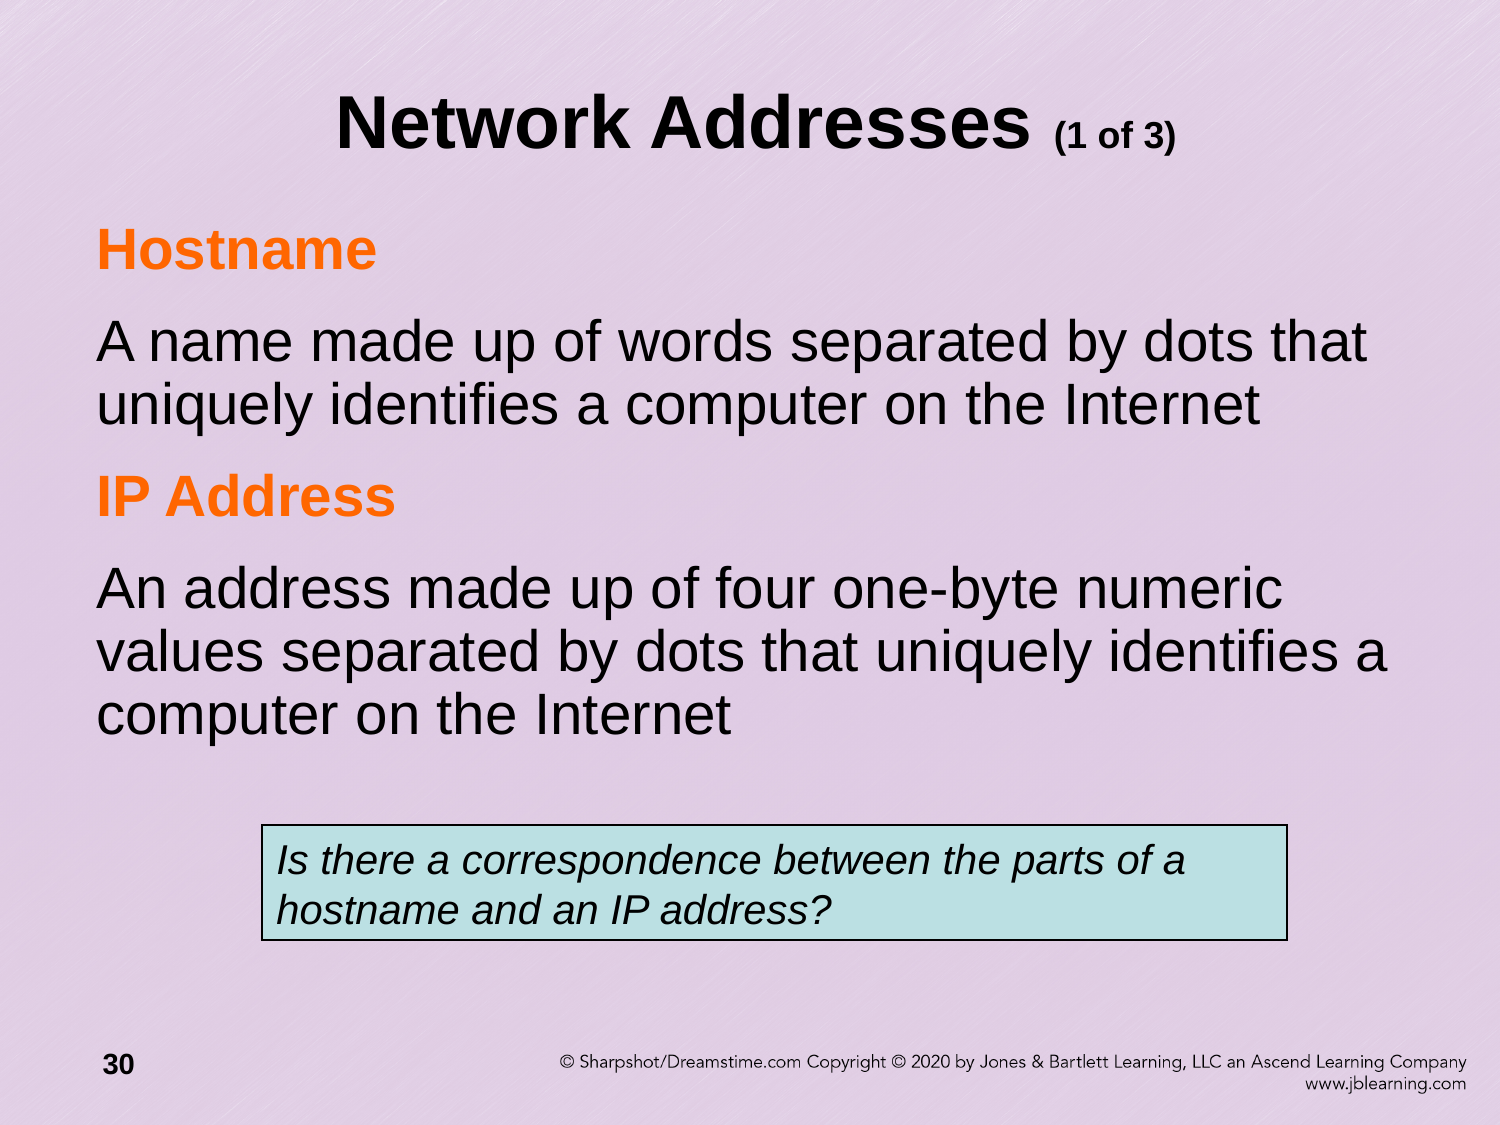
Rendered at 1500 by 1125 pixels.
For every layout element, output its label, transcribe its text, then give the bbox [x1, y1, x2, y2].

list Hostname A name made up of words separated by dots that uniquely identifies a computer on the Internet IP Address An address made up of four one-byte numeric values separated by dots that uniquely identifies a computer on the Internet [81, 211, 1432, 962]
picture [0, 0, 1500, 1125]
slide_number 30 [87, 1037, 438, 1091]
text_box Is there a correspondence between the parts of a hostname and an IP address? [261, 825, 1287, 940]
title Network Addresses (1 of 3) [137, 24, 1375, 211]
